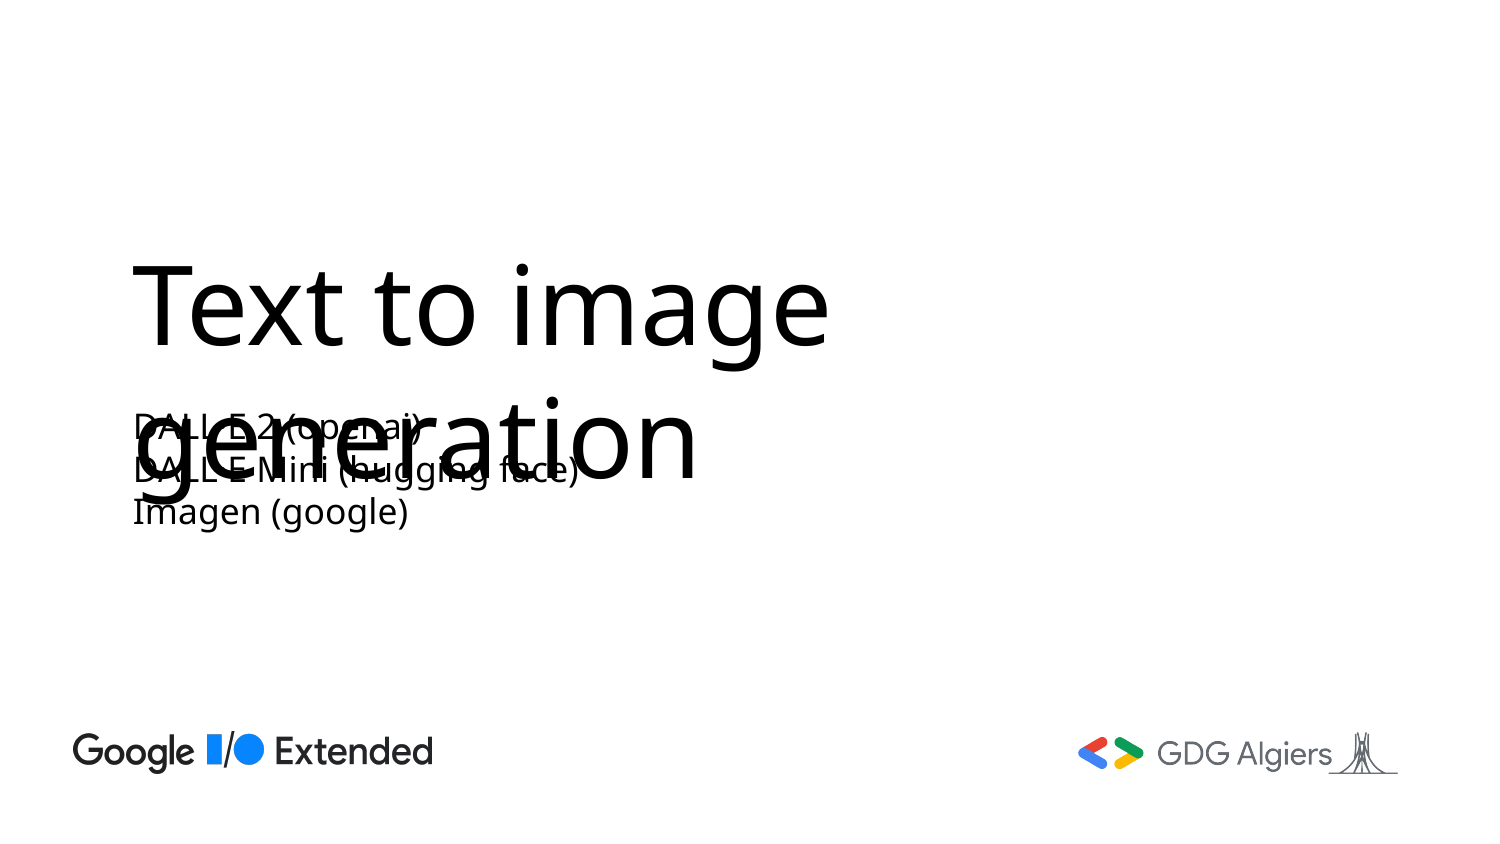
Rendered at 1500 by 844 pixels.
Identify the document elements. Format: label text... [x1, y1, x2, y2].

picture [1078, 731, 1398, 775]
picture [73, 731, 432, 774]
text_box DALL·E 2 (openai) DALL·E Mini (hugging face) Imagen (google) [132, 404, 1055, 609]
text_box Text to image generation [132, 235, 1432, 374]
